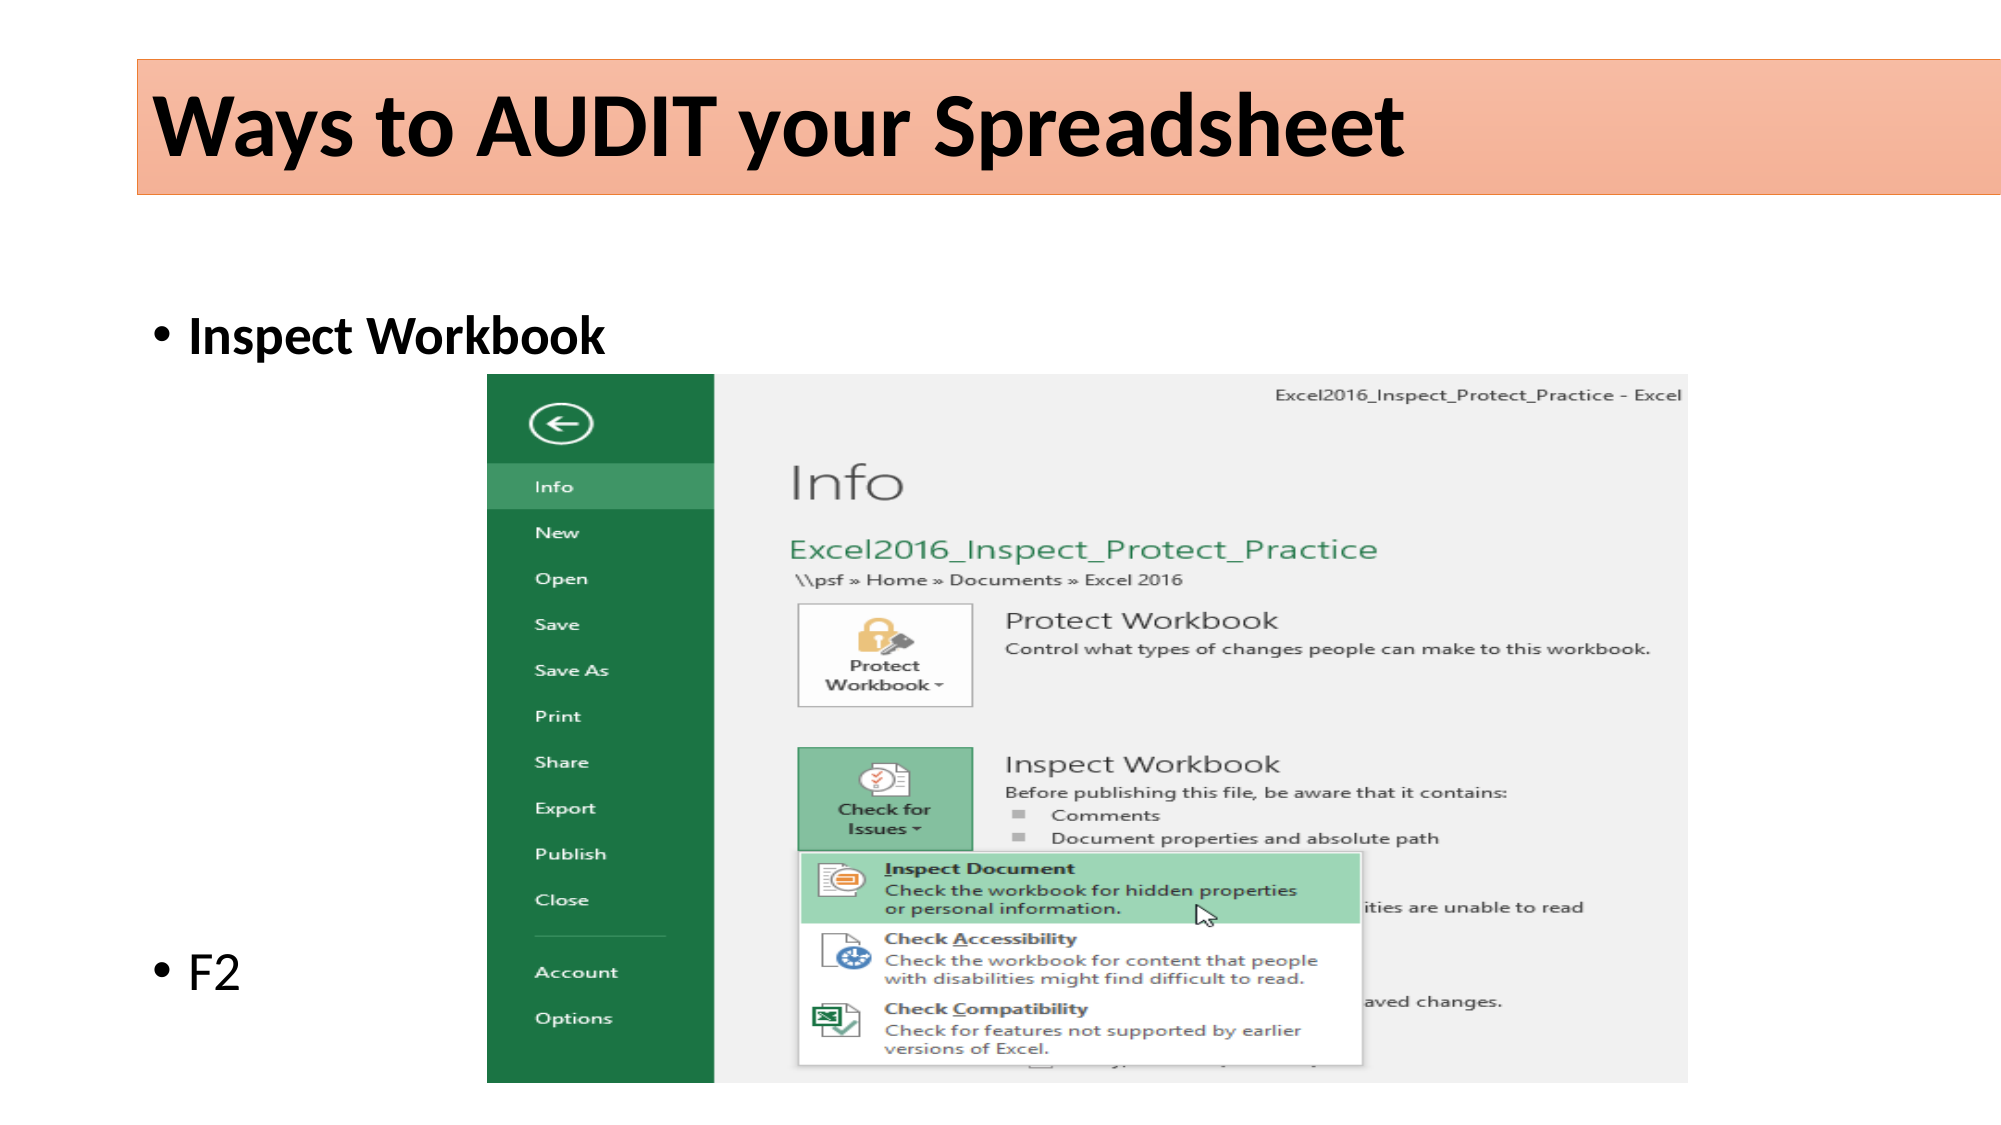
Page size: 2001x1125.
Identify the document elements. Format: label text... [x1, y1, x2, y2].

title Ways to AUDIT your Spreadsheet [137, 59, 2000, 195]
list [486, 374, 1688, 1083]
list Inspect Workbook F2 [137, 299, 988, 1014]
